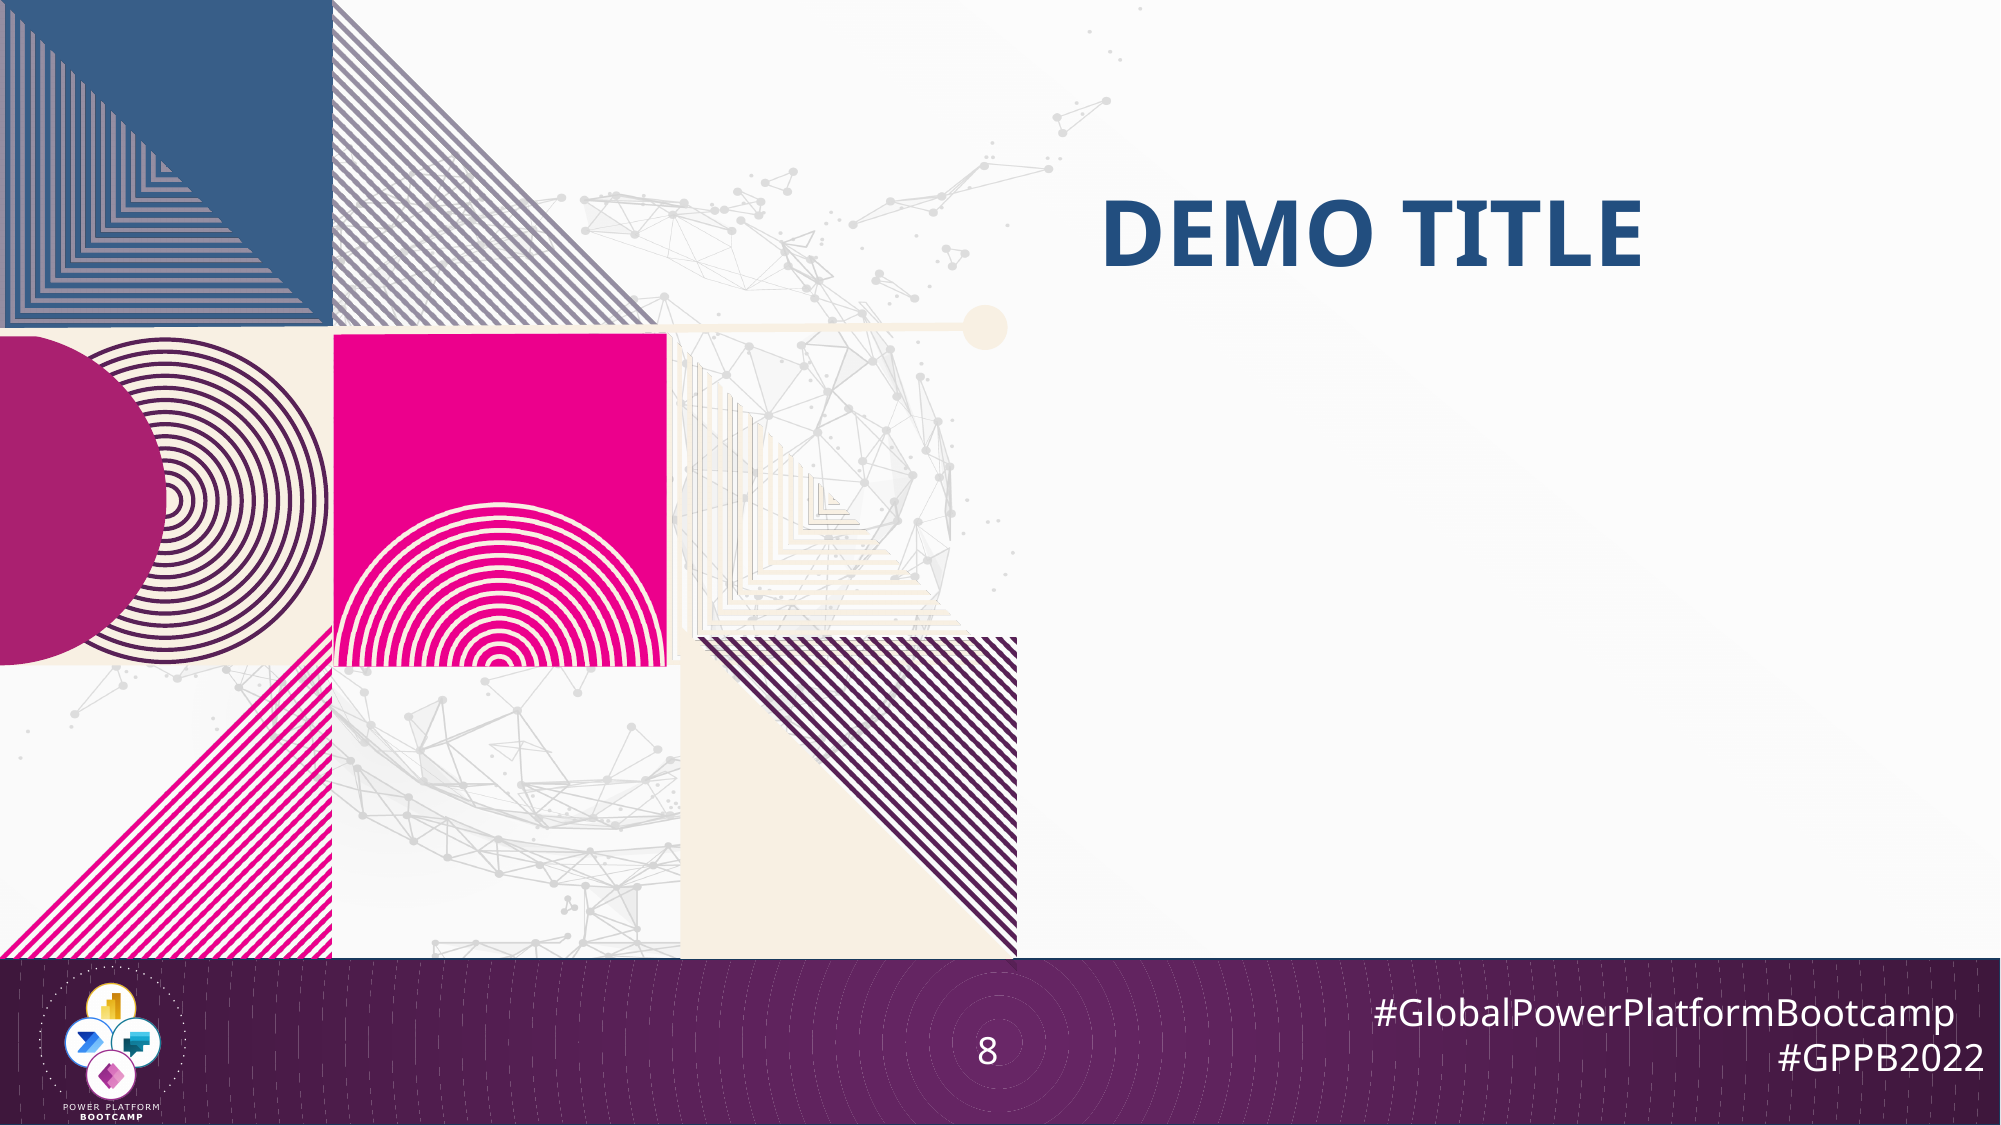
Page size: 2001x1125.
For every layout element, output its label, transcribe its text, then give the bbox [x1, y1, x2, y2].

picture [39, 966, 186, 1120]
picture [667, 332, 1017, 971]
picture [333, 502, 665, 667]
picture [0, 625, 332, 959]
picture [0, 0, 666, 328]
text_box 8 [962, 1019, 1038, 1080]
title Demo Title [1083, 180, 1921, 552]
